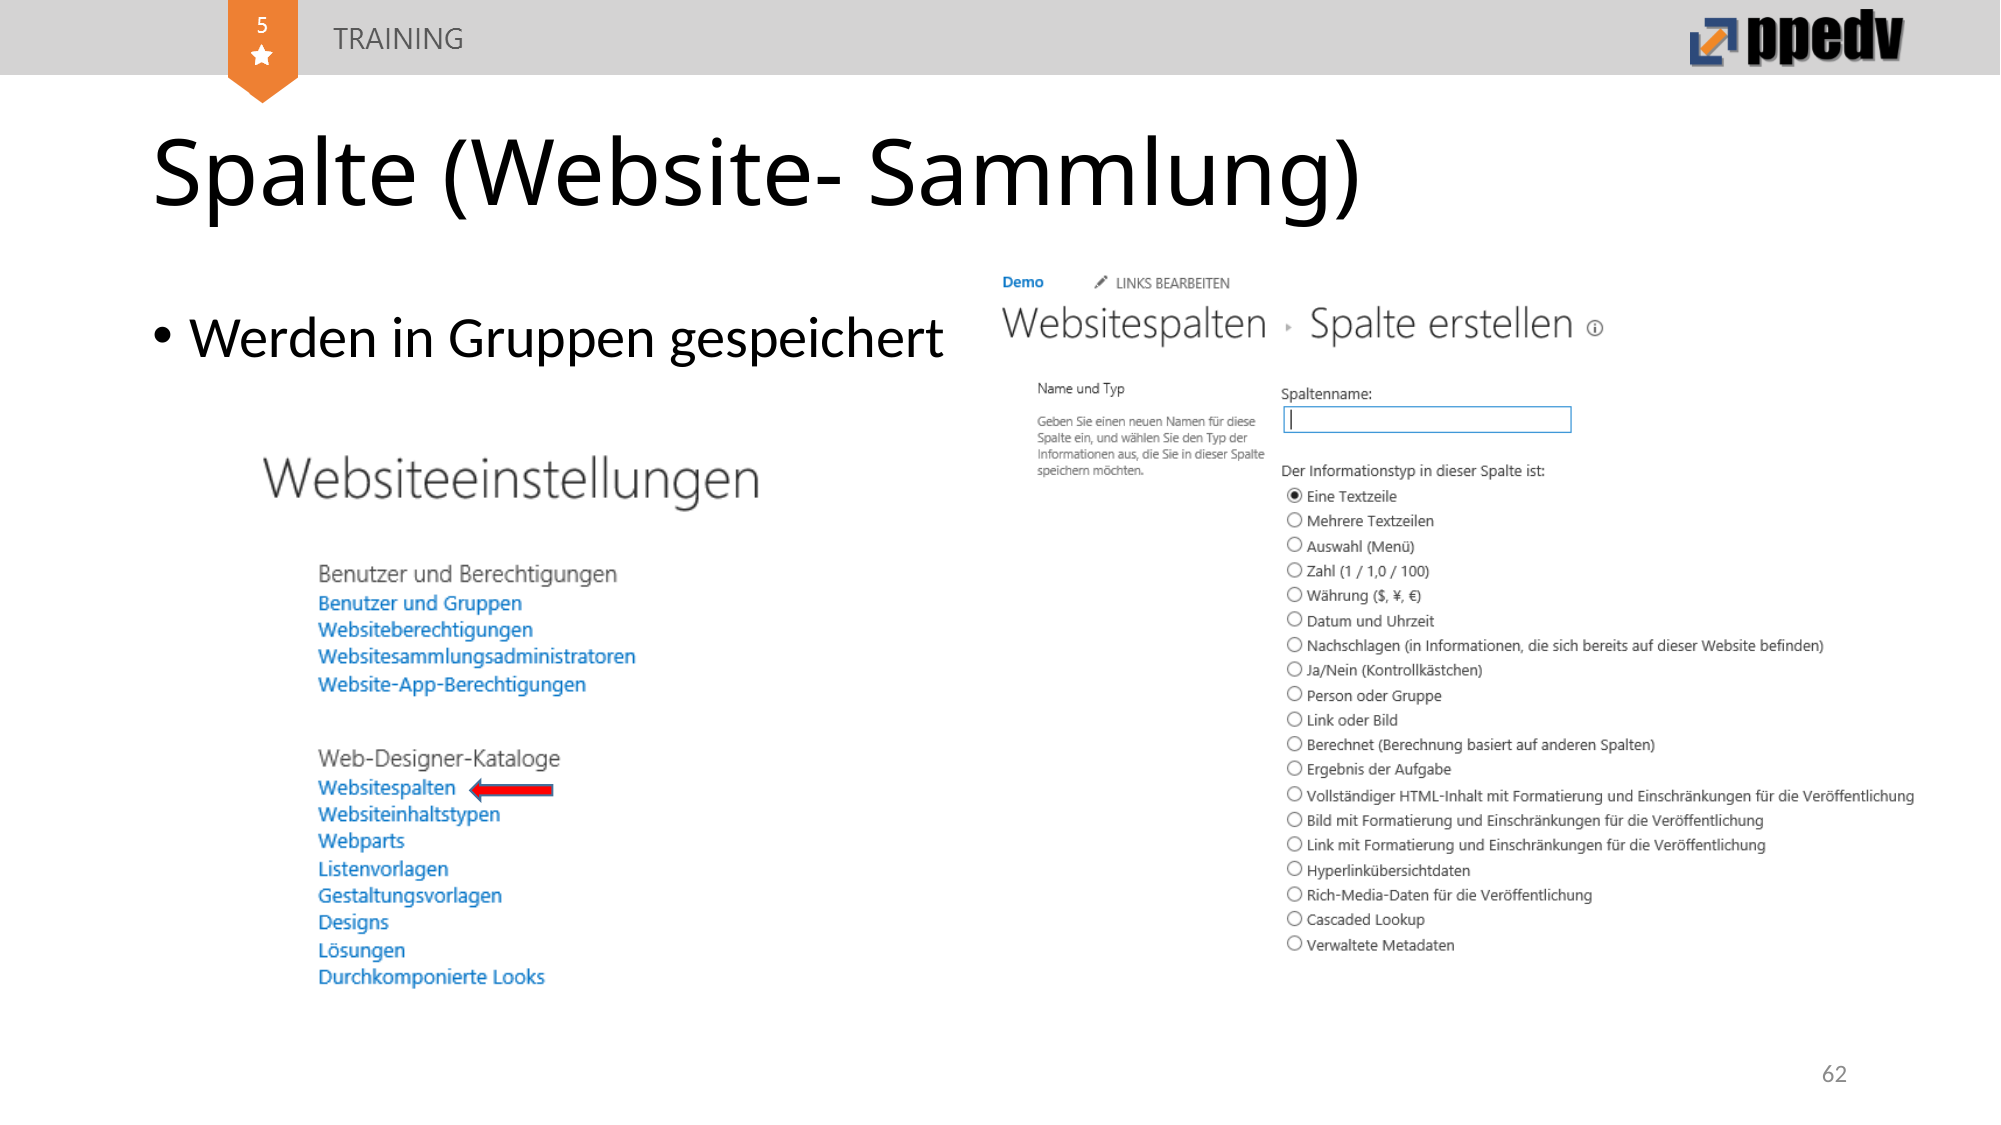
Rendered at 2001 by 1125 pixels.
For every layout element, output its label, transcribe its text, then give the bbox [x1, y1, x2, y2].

picture [999, 271, 1924, 967]
picture [259, 451, 777, 1003]
picture [0, 0, 2000, 104]
title Spalte (Website- Sammlung) [137, 75, 1863, 278]
slide_number 62 [1412, 1042, 1863, 1103]
list Werden in Gruppen gespeichert [137, 299, 1863, 1014]
